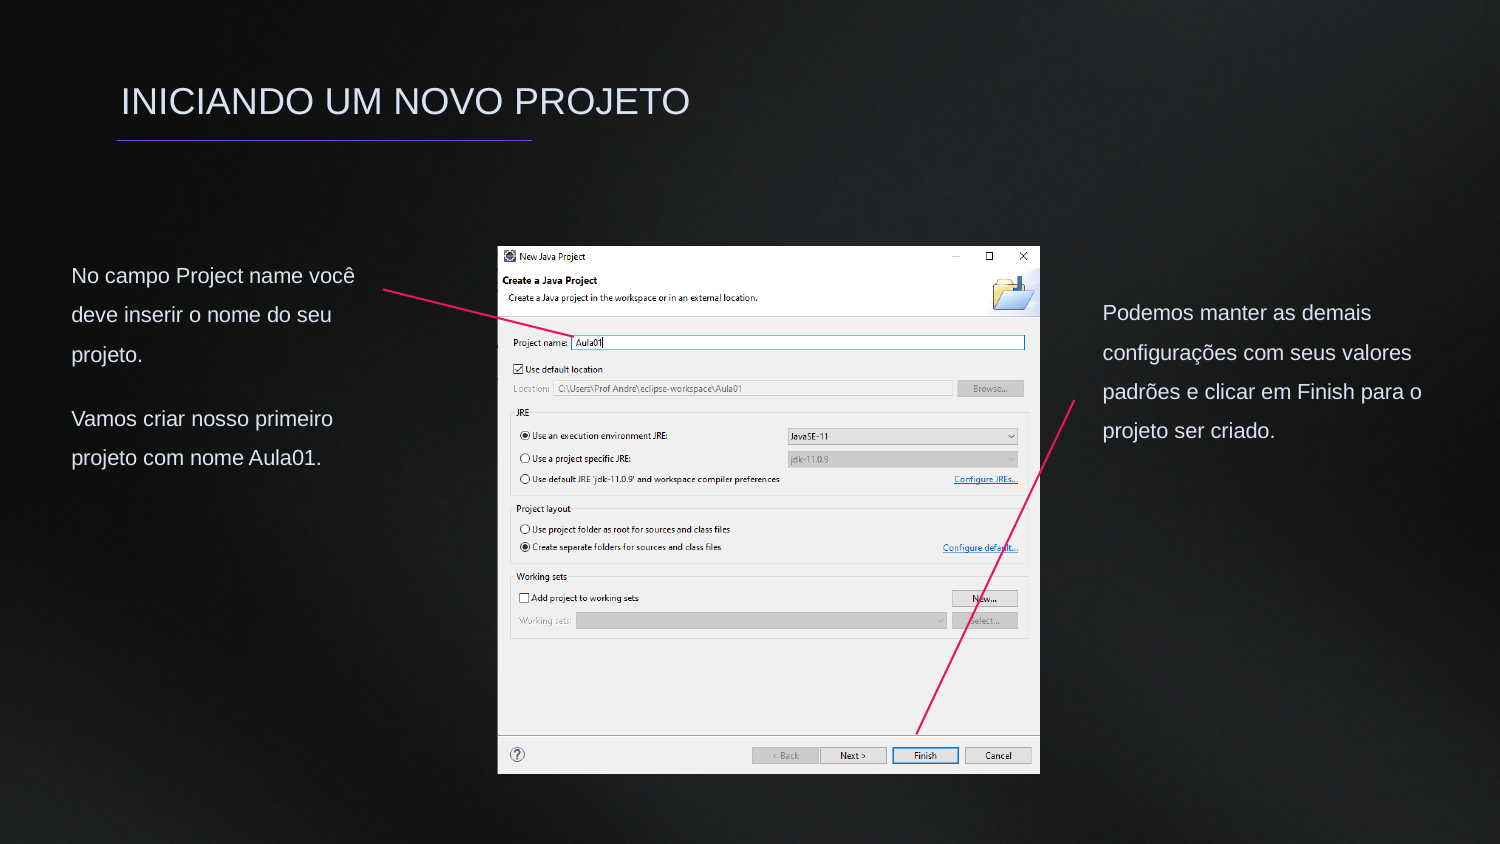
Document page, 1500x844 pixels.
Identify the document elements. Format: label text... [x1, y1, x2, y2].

text_box INICIANDO UM NOVO PROJETO [105, 69, 960, 130]
picture [0, 0, 1500, 844]
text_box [55, 240, 1444, 775]
